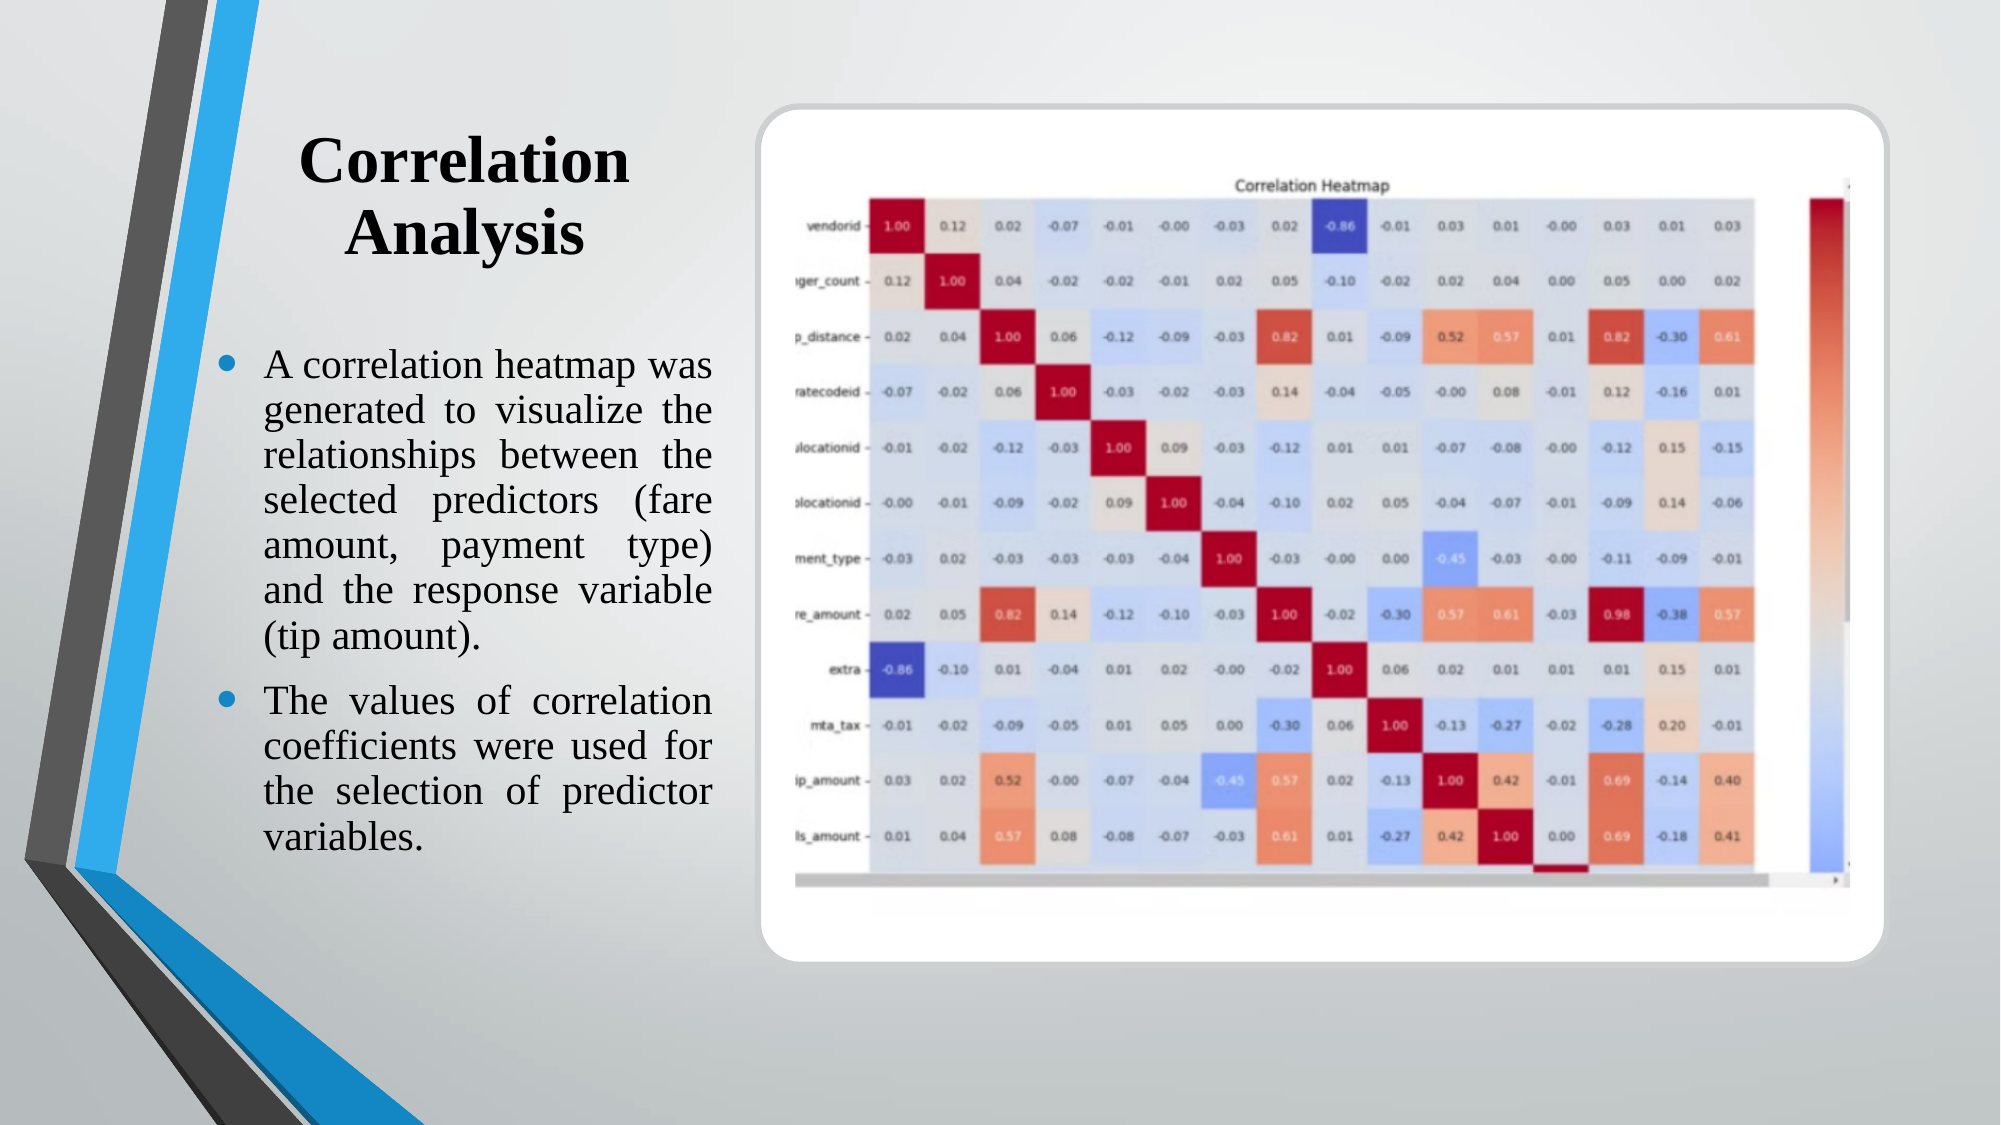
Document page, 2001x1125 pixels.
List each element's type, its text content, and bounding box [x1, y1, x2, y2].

text_box Correlation Analysis A correlation heatmap was generated to visualize the relationships between the selected predictors (fare amount, payment type) and the response variable (tip amount). The values of correlation coefficients were used for the selection of predictor variables. [425, 117, 729, 1050]
picture [795, 152, 1851, 918]
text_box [24, 0, 425, 1125]
text_box [756, 105, 1889, 967]
